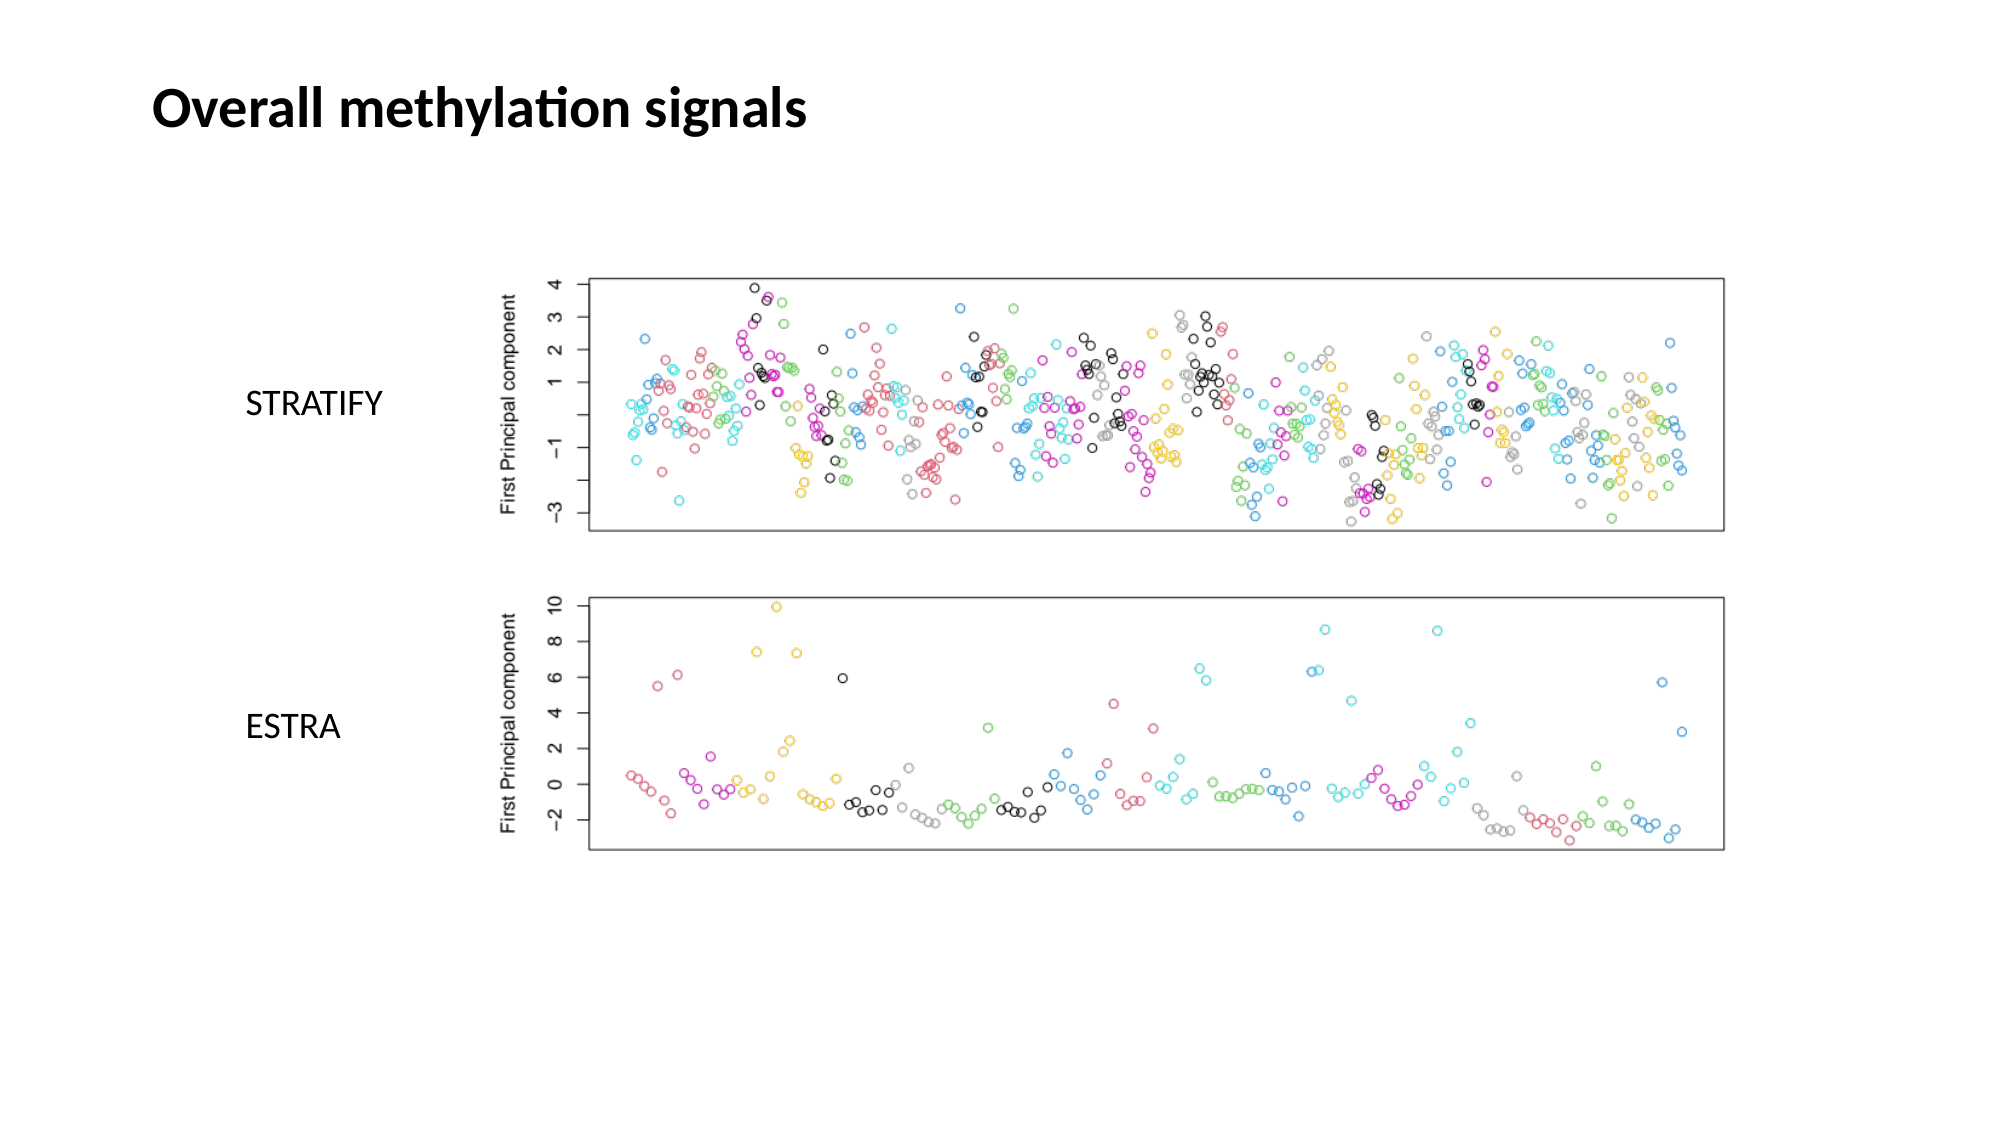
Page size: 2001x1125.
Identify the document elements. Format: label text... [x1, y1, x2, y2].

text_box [229, 239, 1771, 886]
title Overall methylation signals [137, 0, 1863, 218]
